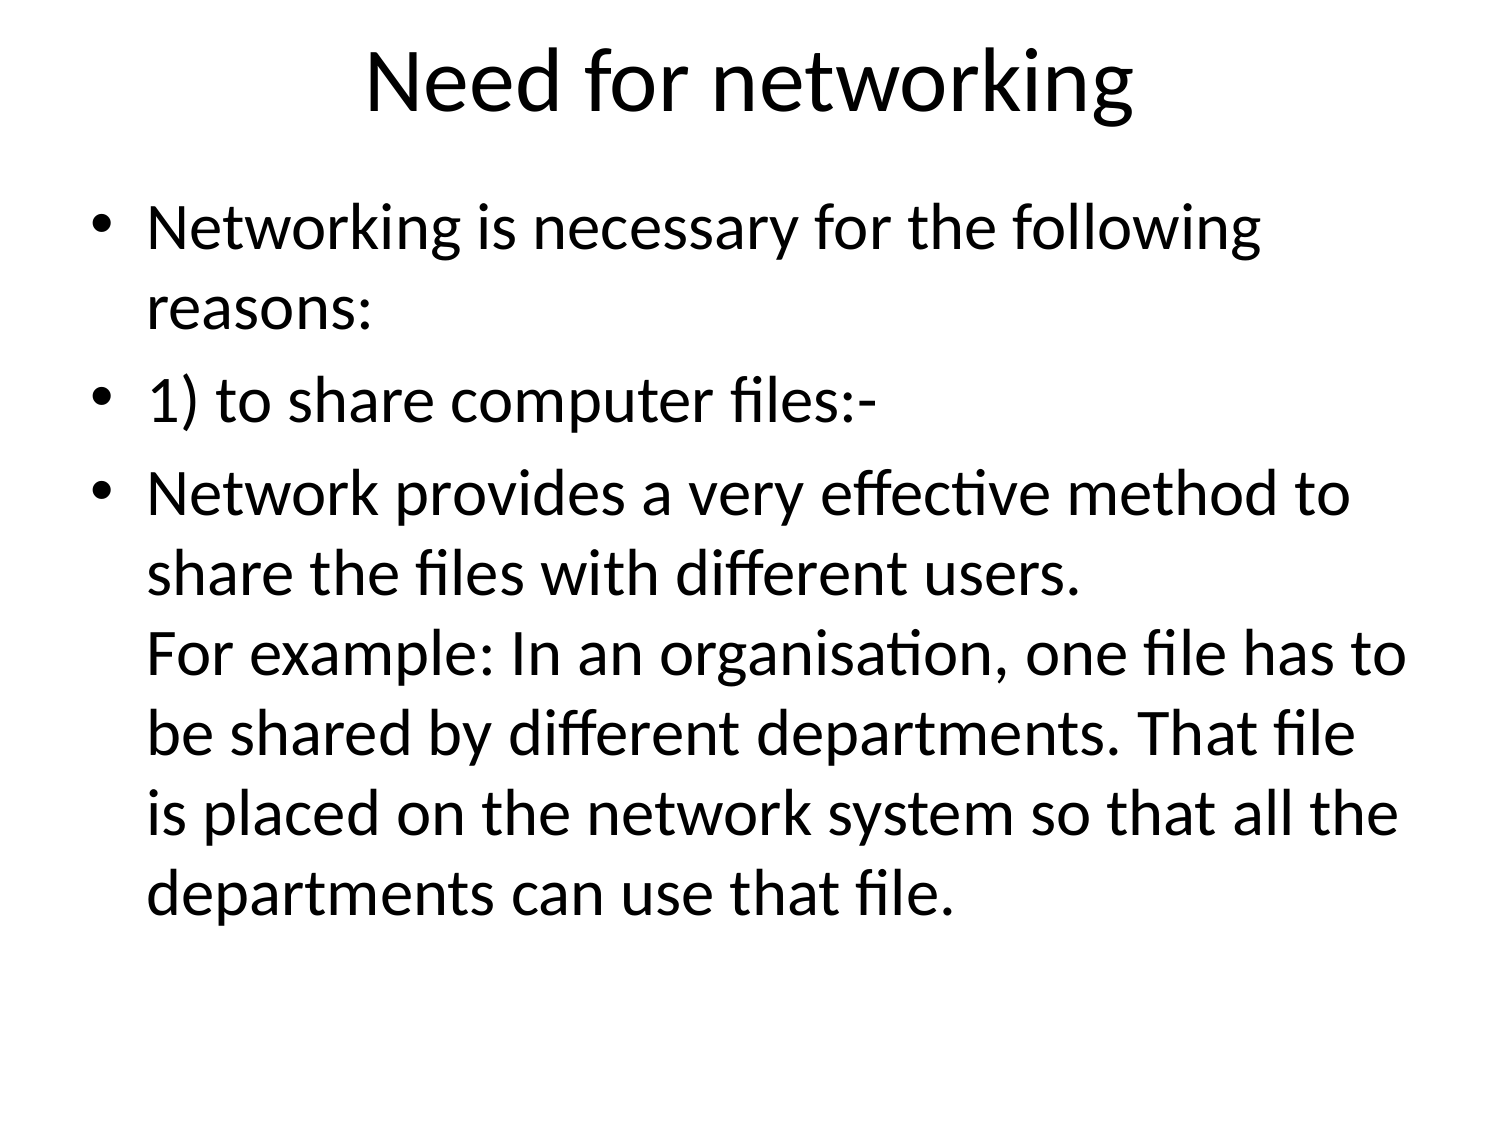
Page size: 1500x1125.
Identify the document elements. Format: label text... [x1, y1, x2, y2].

title Need for networking [75, 0, 1425, 150]
list Networking is necessary for the following reasons: 1) to share computer files:- Network provides a very effective method to share the files with different users. For example: In an organisation, one file has to be shared by different departments. That file is placed on the network system so that all the departments can use that file. [75, 174, 1425, 1005]
